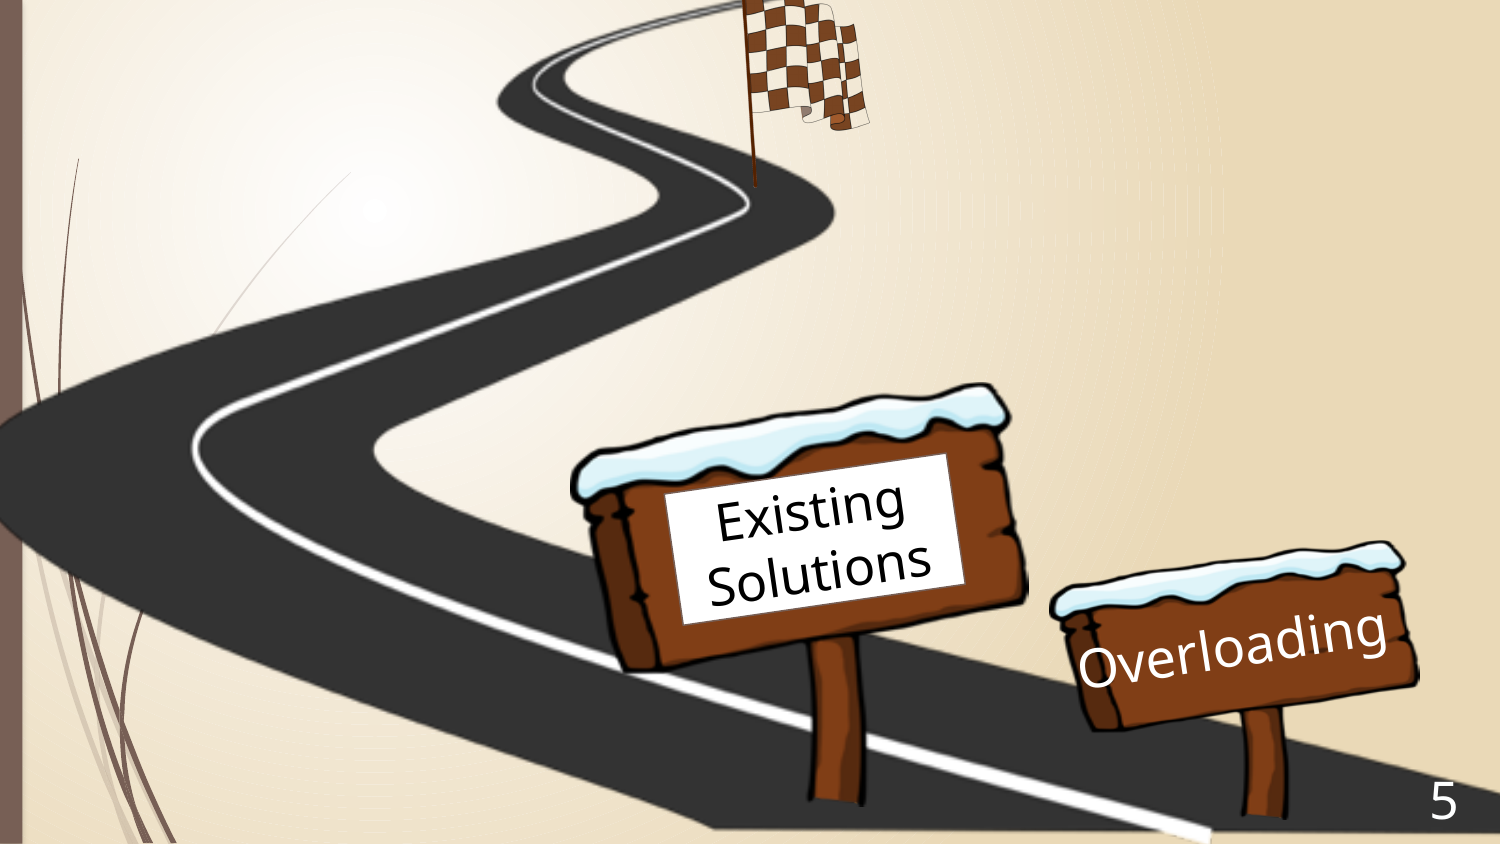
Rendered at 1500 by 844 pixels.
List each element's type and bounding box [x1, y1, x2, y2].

picture [0, 0, 1500, 844]
text_box [1048, 540, 1429, 820]
text_box [570, 381, 1029, 807]
